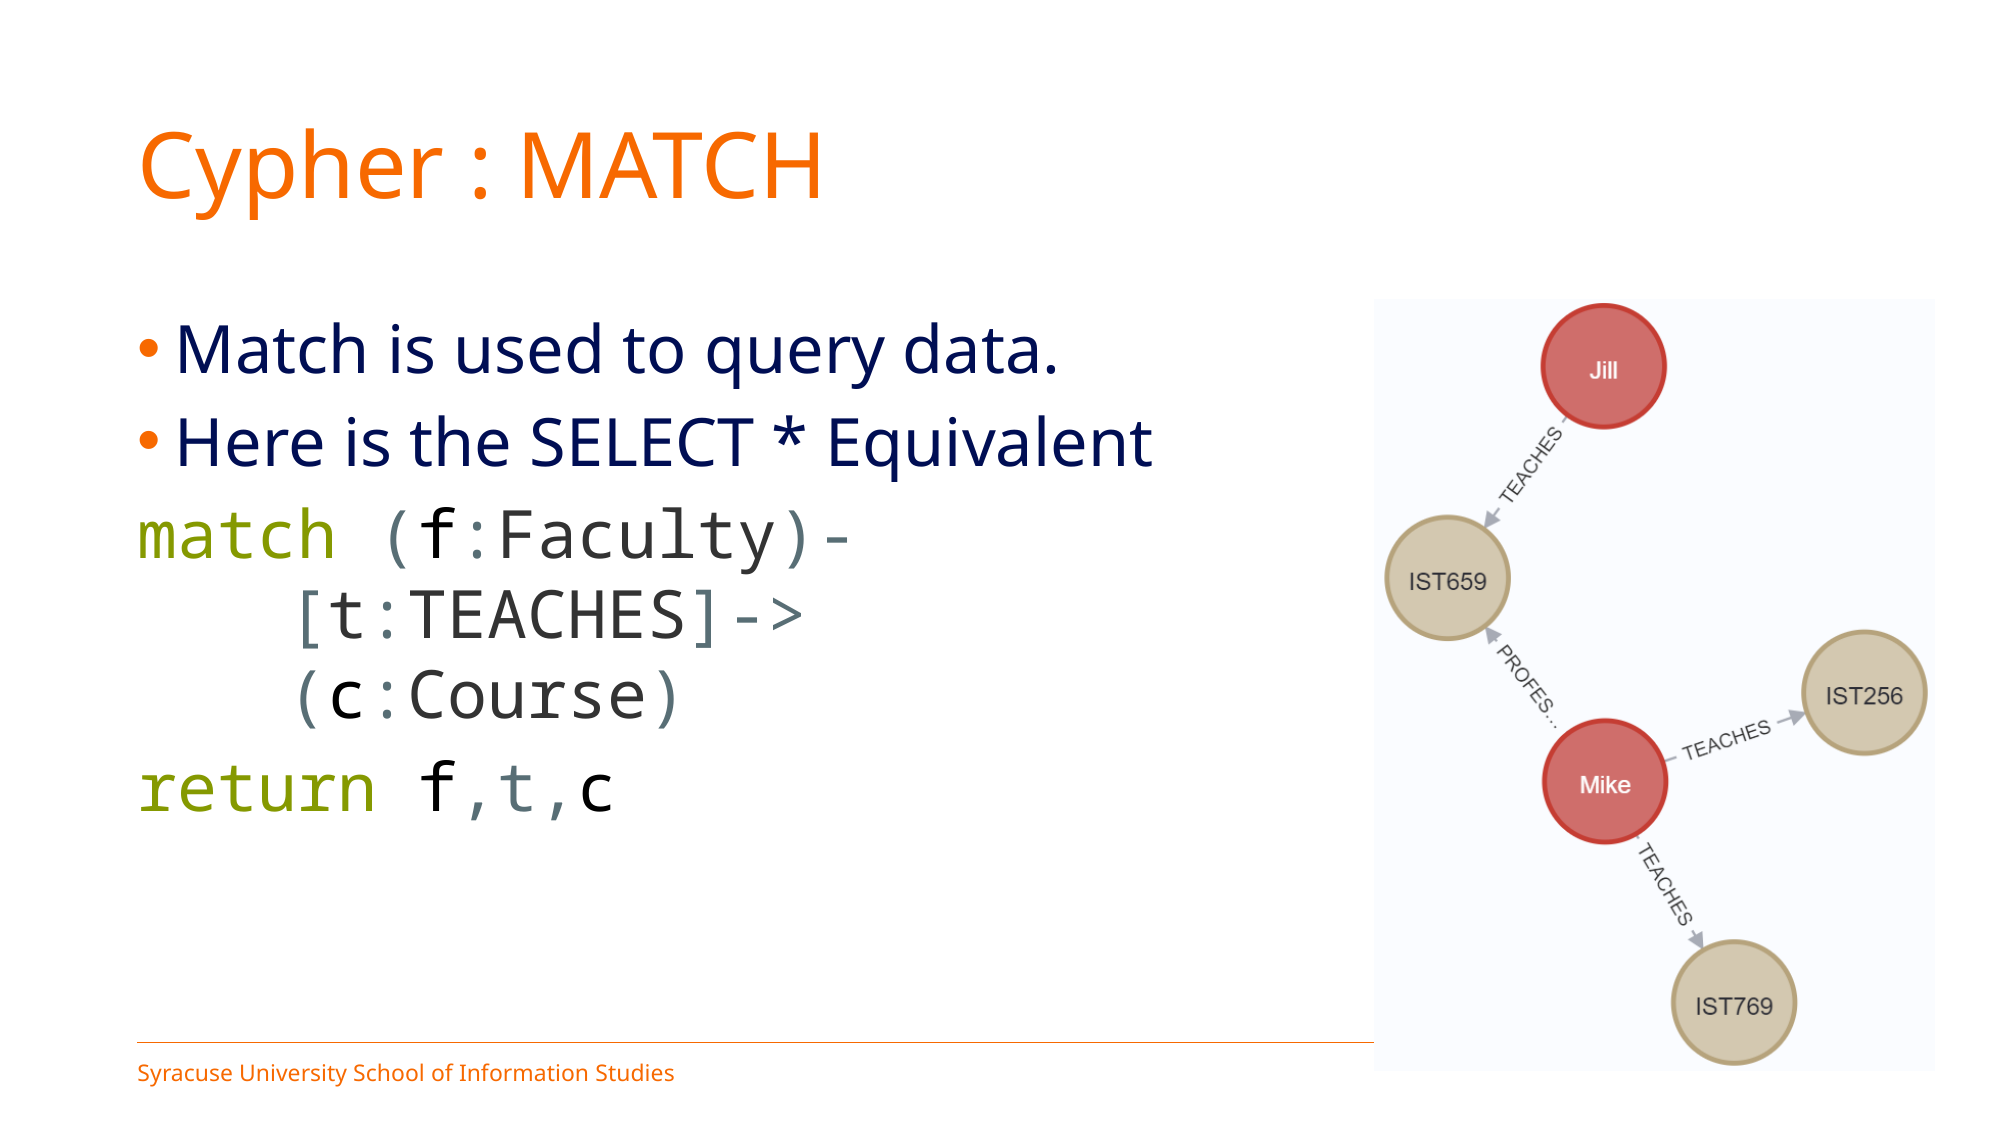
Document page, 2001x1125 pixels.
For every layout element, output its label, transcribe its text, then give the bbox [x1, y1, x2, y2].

title Cypher : MATCH [137, 59, 1863, 278]
picture [1374, 299, 1935, 1071]
list Match is used to query data. Here is the SELECT * Equivalent match (f:Faculty)- [t:TEACHES]-> (c:Course) return f,t,c [137, 299, 1374, 1014]
